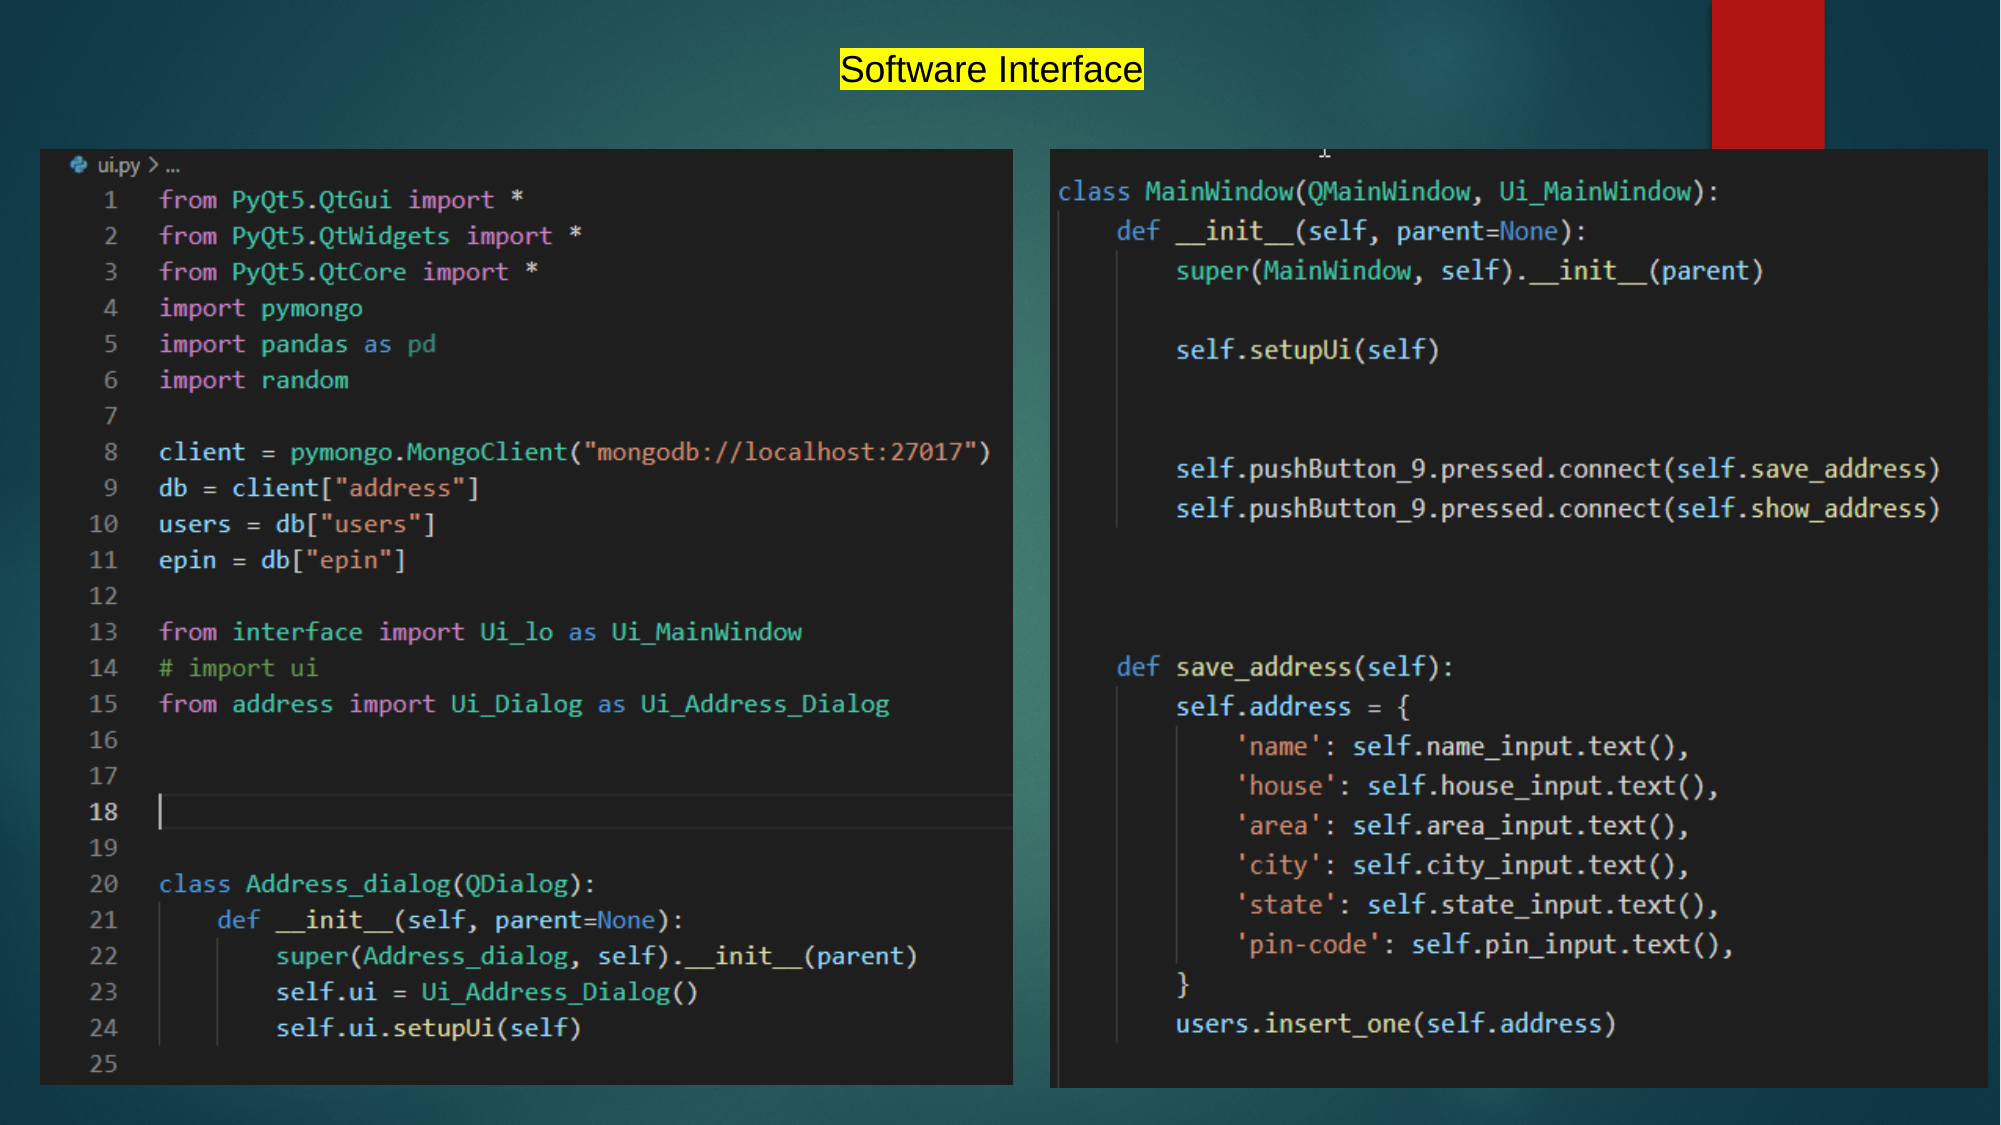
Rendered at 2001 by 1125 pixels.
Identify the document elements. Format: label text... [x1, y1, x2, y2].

picture [0, 0, 2001, 1125]
text_box Software Interface [825, 37, 1163, 95]
